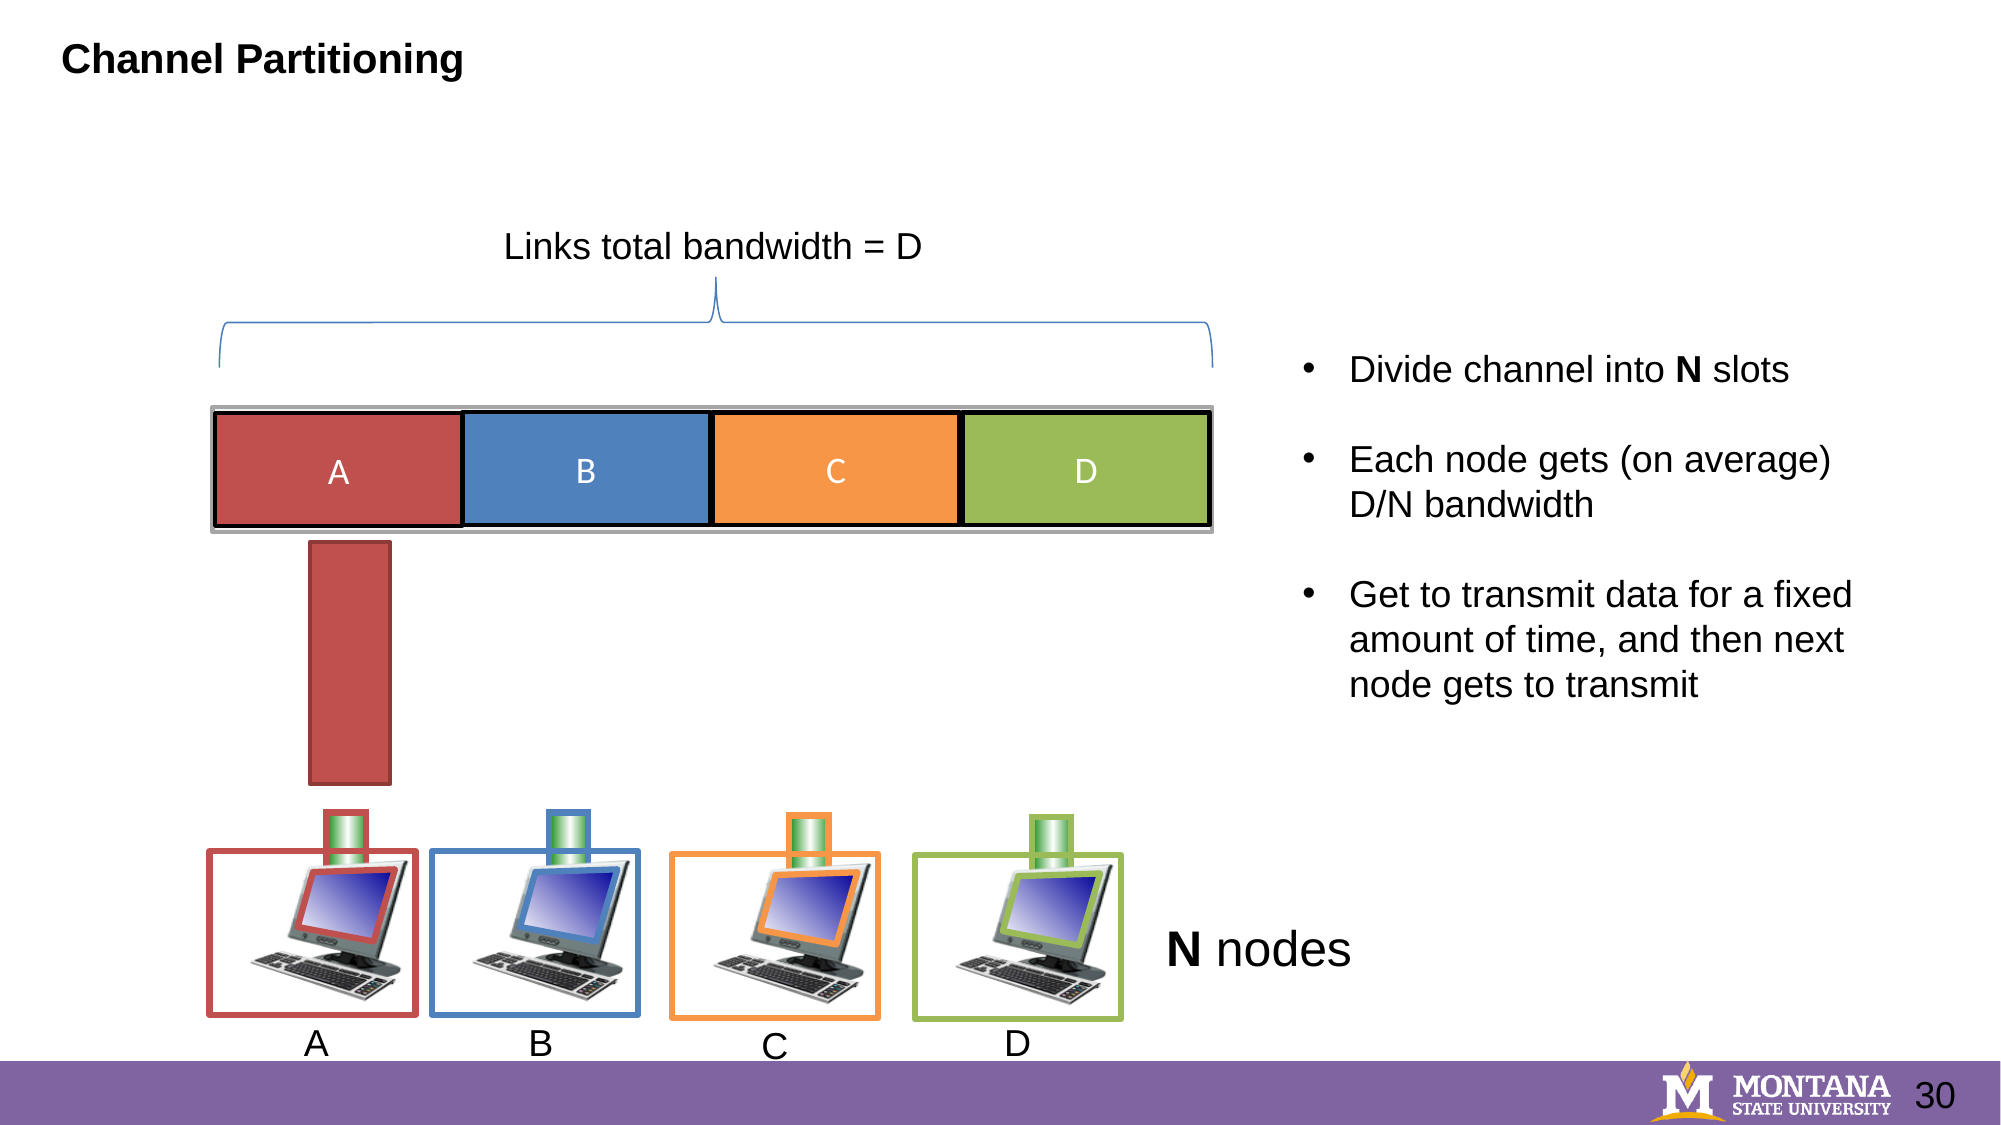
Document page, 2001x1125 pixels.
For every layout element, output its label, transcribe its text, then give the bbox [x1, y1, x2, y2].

text_box D [989, 1011, 1994, 1072]
text_box [218, 276, 1214, 368]
text_box [308, 540, 392, 786]
text_box N nodes [1151, 909, 1382, 985]
text_box A [289, 1020, 344, 1072]
text_box B [460, 410, 710, 527]
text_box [674, 815, 876, 1015]
text_box [210, 405, 1214, 534]
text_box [917, 816, 1118, 1017]
text_box A [213, 411, 464, 528]
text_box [212, 812, 413, 1012]
text_box C [746, 1024, 804, 1075]
text_box C [710, 410, 960, 527]
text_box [434, 812, 636, 1012]
text_box D [960, 410, 1212, 527]
text_box Links total bandwidth = D [488, 214, 938, 275]
title Channel Partitioning [24, 16, 948, 220]
text_box B [513, 1020, 569, 1072]
text_box Divide channel into N slots Each node gets (on average) D/N bandwidth Get to transmit data for a fixed amount of time, and then next node gets to transmit [1287, 338, 1913, 713]
slide_number 30 [1887, 1072, 1994, 1125]
picture [1650, 1072, 1887, 1122]
